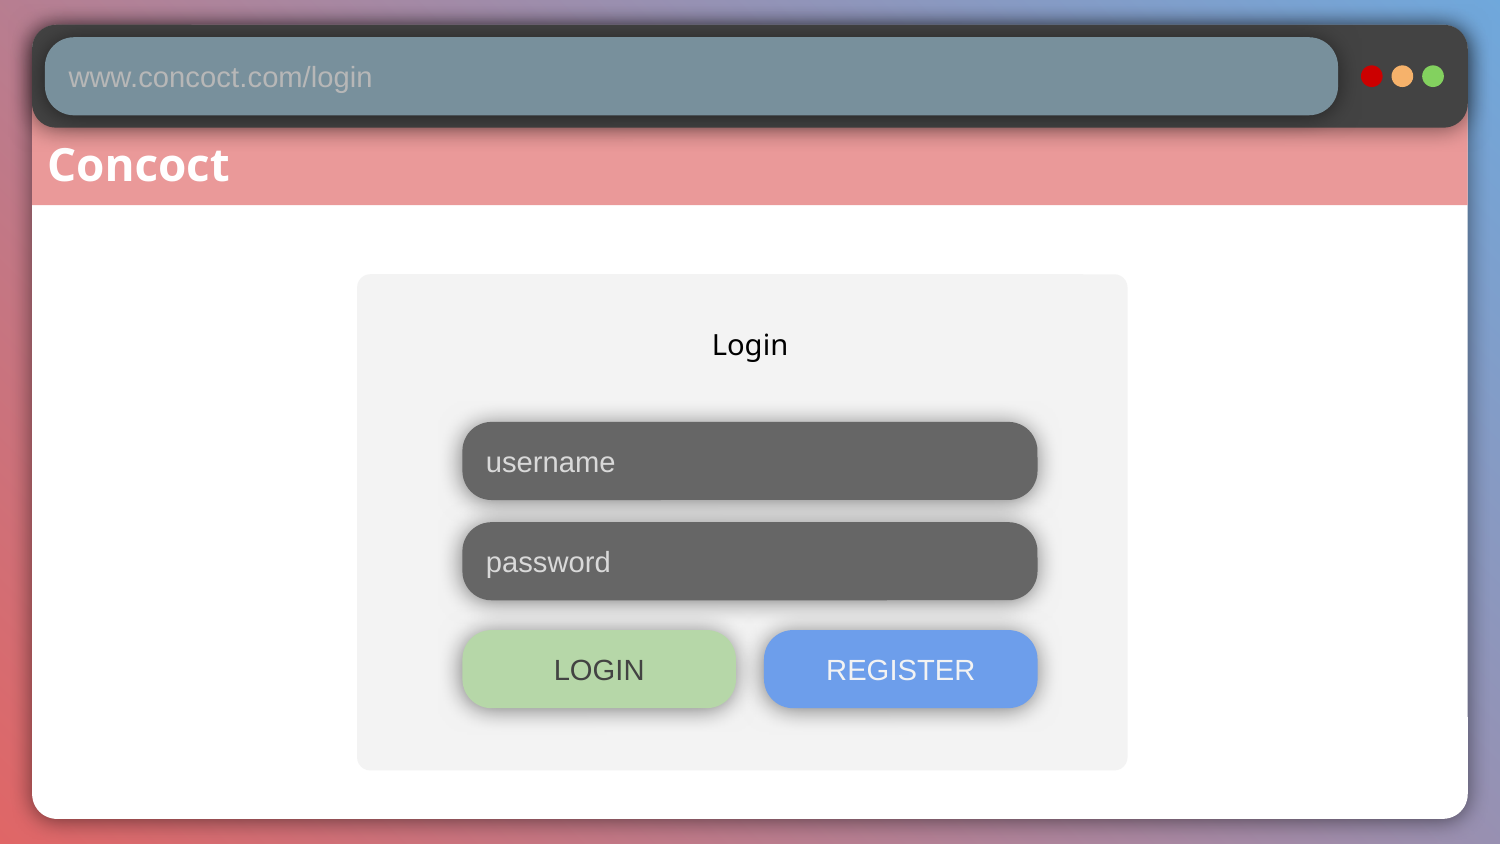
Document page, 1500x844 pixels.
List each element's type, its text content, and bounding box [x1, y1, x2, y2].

text_box www.concoct.com/login [44, 37, 1339, 116]
text_box [1319, 24, 1468, 128]
text_box LOGIN [462, 630, 737, 709]
text_box REGISTER [763, 630, 1038, 709]
text_box [1360, 65, 1383, 88]
text_box Login [667, 311, 833, 377]
text_box username [462, 421, 1038, 501]
text_box [1422, 65, 1444, 88]
text_box [32, 206, 1468, 819]
text_box [32, 24, 64, 49]
text_box password [462, 522, 1038, 601]
text_box Concoct [32, 139, 1468, 206]
text_box [1391, 65, 1414, 88]
text_box [357, 274, 1128, 771]
